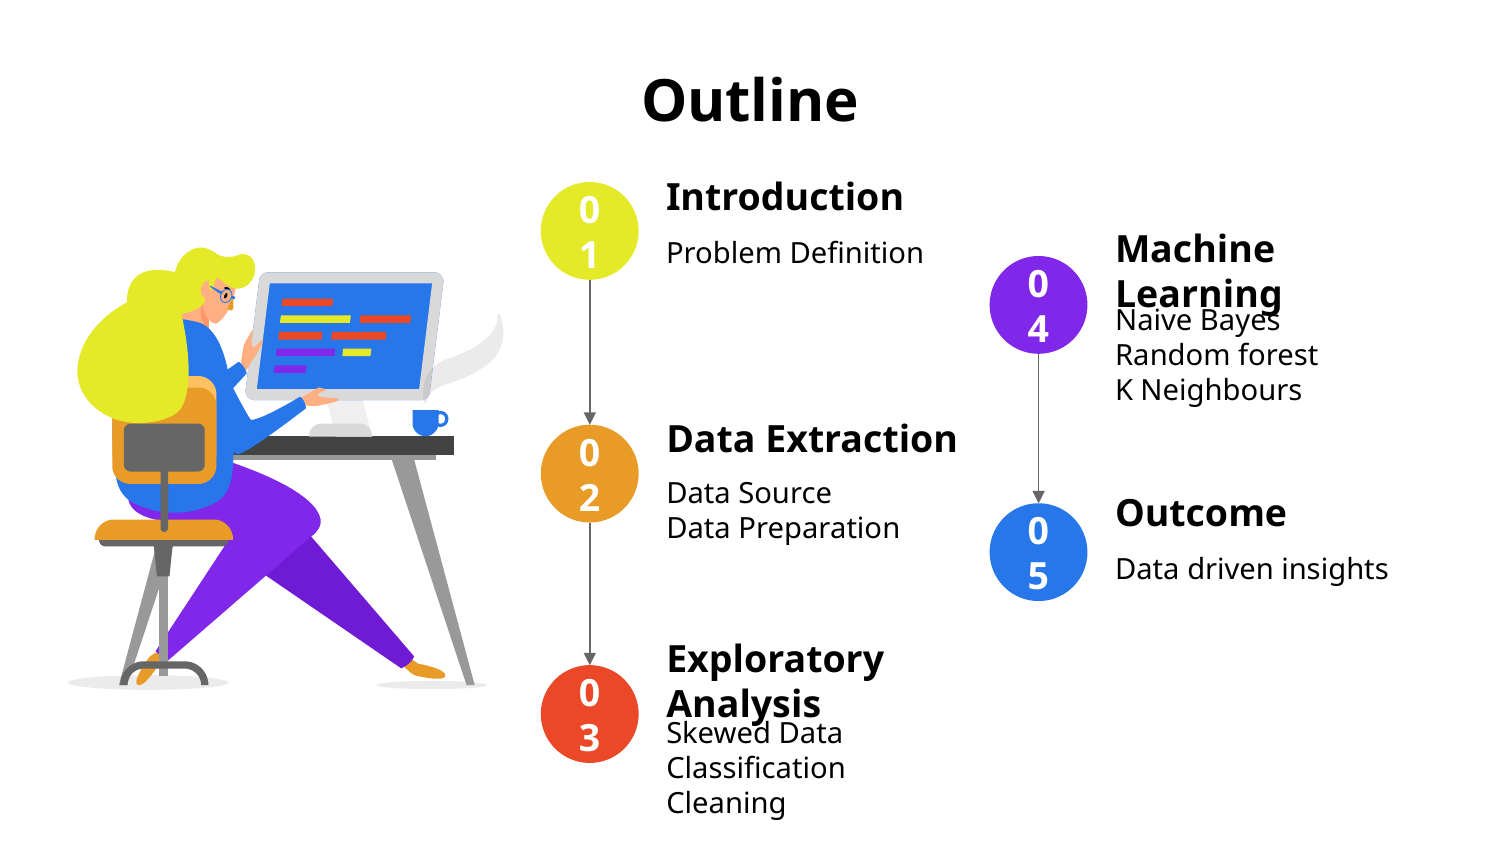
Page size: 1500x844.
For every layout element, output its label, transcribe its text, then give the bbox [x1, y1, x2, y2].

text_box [540, 410, 977, 552]
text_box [540, 168, 977, 281]
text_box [540, 652, 977, 826]
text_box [989, 484, 1426, 602]
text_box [67, 247, 504, 691]
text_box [989, 242, 1426, 410]
title Outline [75, 67, 1425, 129]
